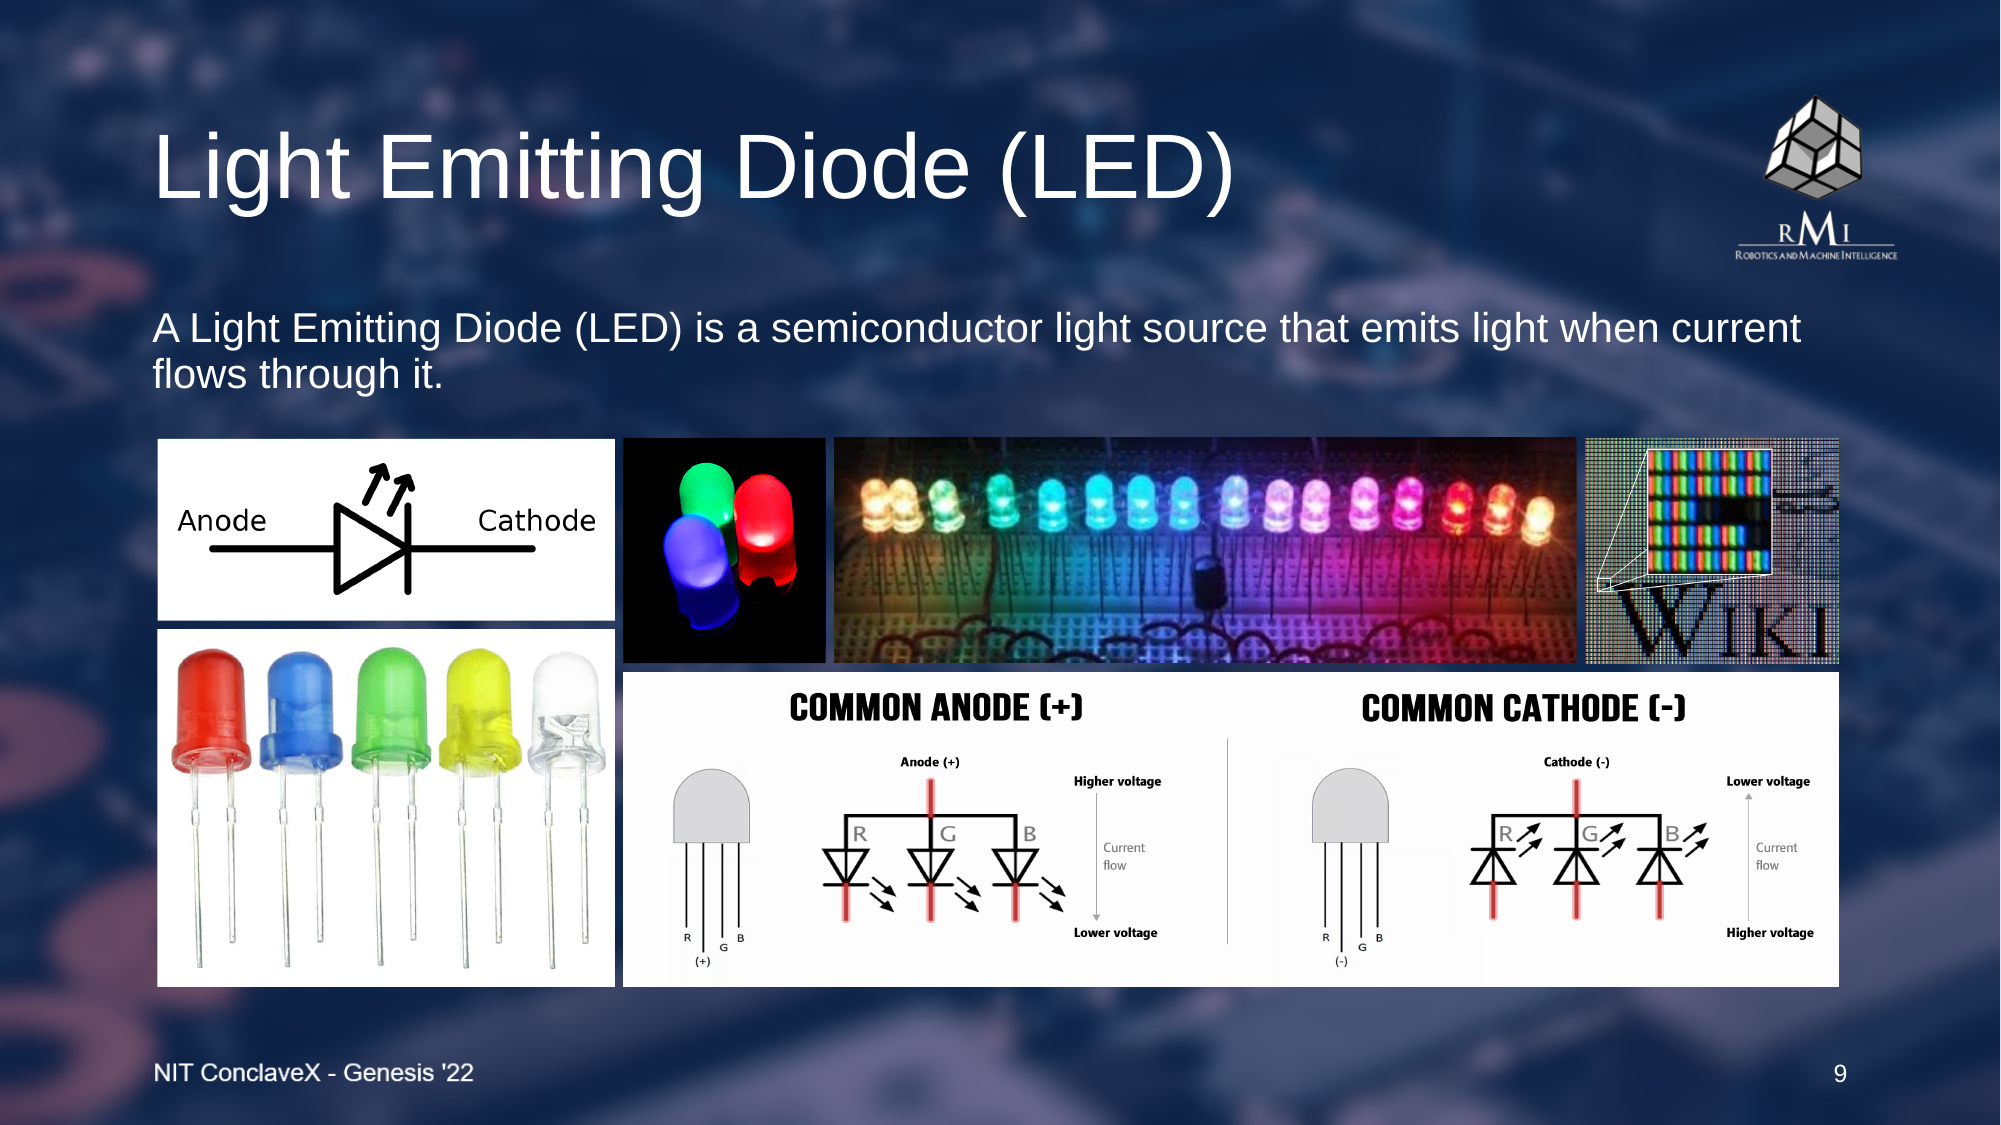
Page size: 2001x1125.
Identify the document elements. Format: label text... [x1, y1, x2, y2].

text_box [622, 437, 827, 664]
slide_number 9 [1412, 1042, 1863, 1103]
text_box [157, 438, 615, 621]
picture [0, 0, 2001, 1125]
list A Light Emitting Diode (LED) is a semiconductor light source that emits light when current flows through it. [137, 299, 1863, 1014]
title Light Emitting Diode (LED) [137, 59, 1863, 278]
